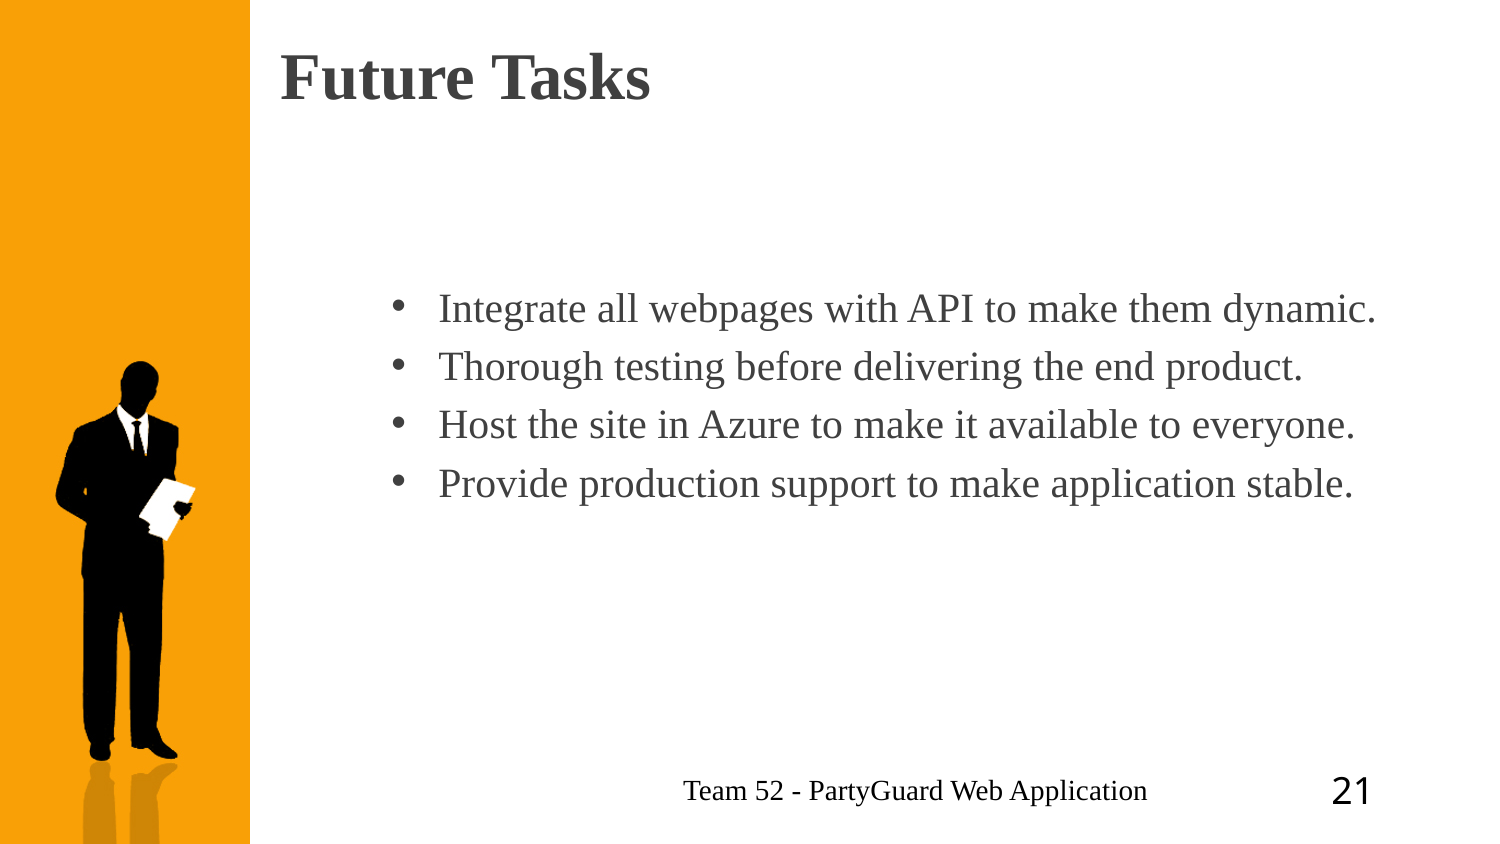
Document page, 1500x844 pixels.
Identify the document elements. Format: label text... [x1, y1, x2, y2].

text_box 21 [1316, 759, 1390, 820]
title Future Tasks [265, 0, 1500, 146]
list Integrate all webpages with API to make them dynamic. Thorough testing before delivering the end product. Host the site in Azure to make it available to everyone. Provide production support to make application stable. [326, 273, 1461, 765]
text_box Team 52 - PartyGuard Web Application [668, 764, 1164, 815]
picture [0, 0, 1500, 844]
